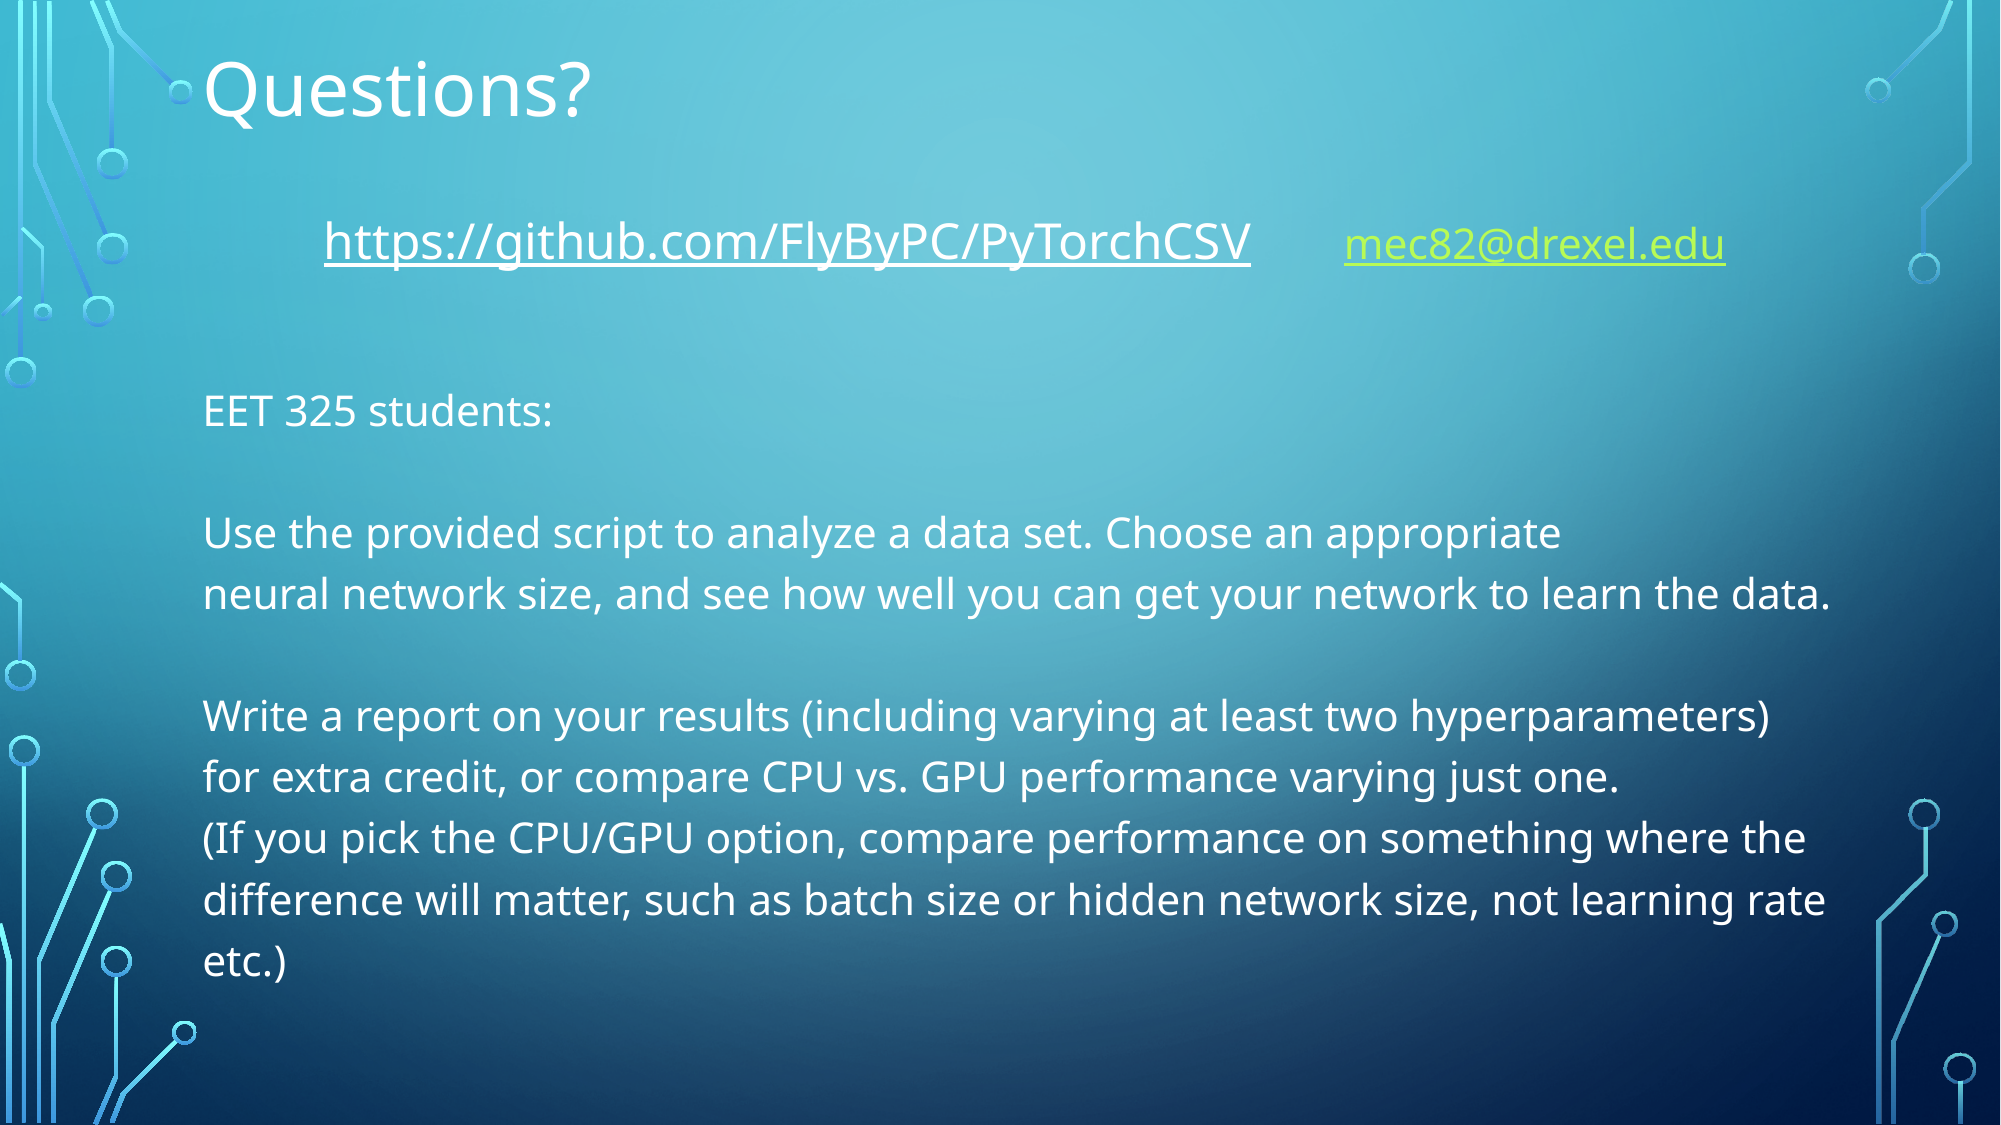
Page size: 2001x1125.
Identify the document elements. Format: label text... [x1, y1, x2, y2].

title Questions? [187, 41, 1813, 144]
list https://github.com/FlyByPC/PyTorchCSV mec82@drexel.edu EET 325 students: Use the provided script to analyze a data set. Choose an appropriate neural network size, and see how well you can get your network to learn the data. Write a report on your results (including varying at least two hyperparameters) for extra credit, or compare CPU vs. GPU performance varying just one. (If you pick the CPU/GPU option, compare performance on something where the difference will matter, such as batch size or hidden network size, not learning rate etc.) [187, 189, 1874, 1047]
